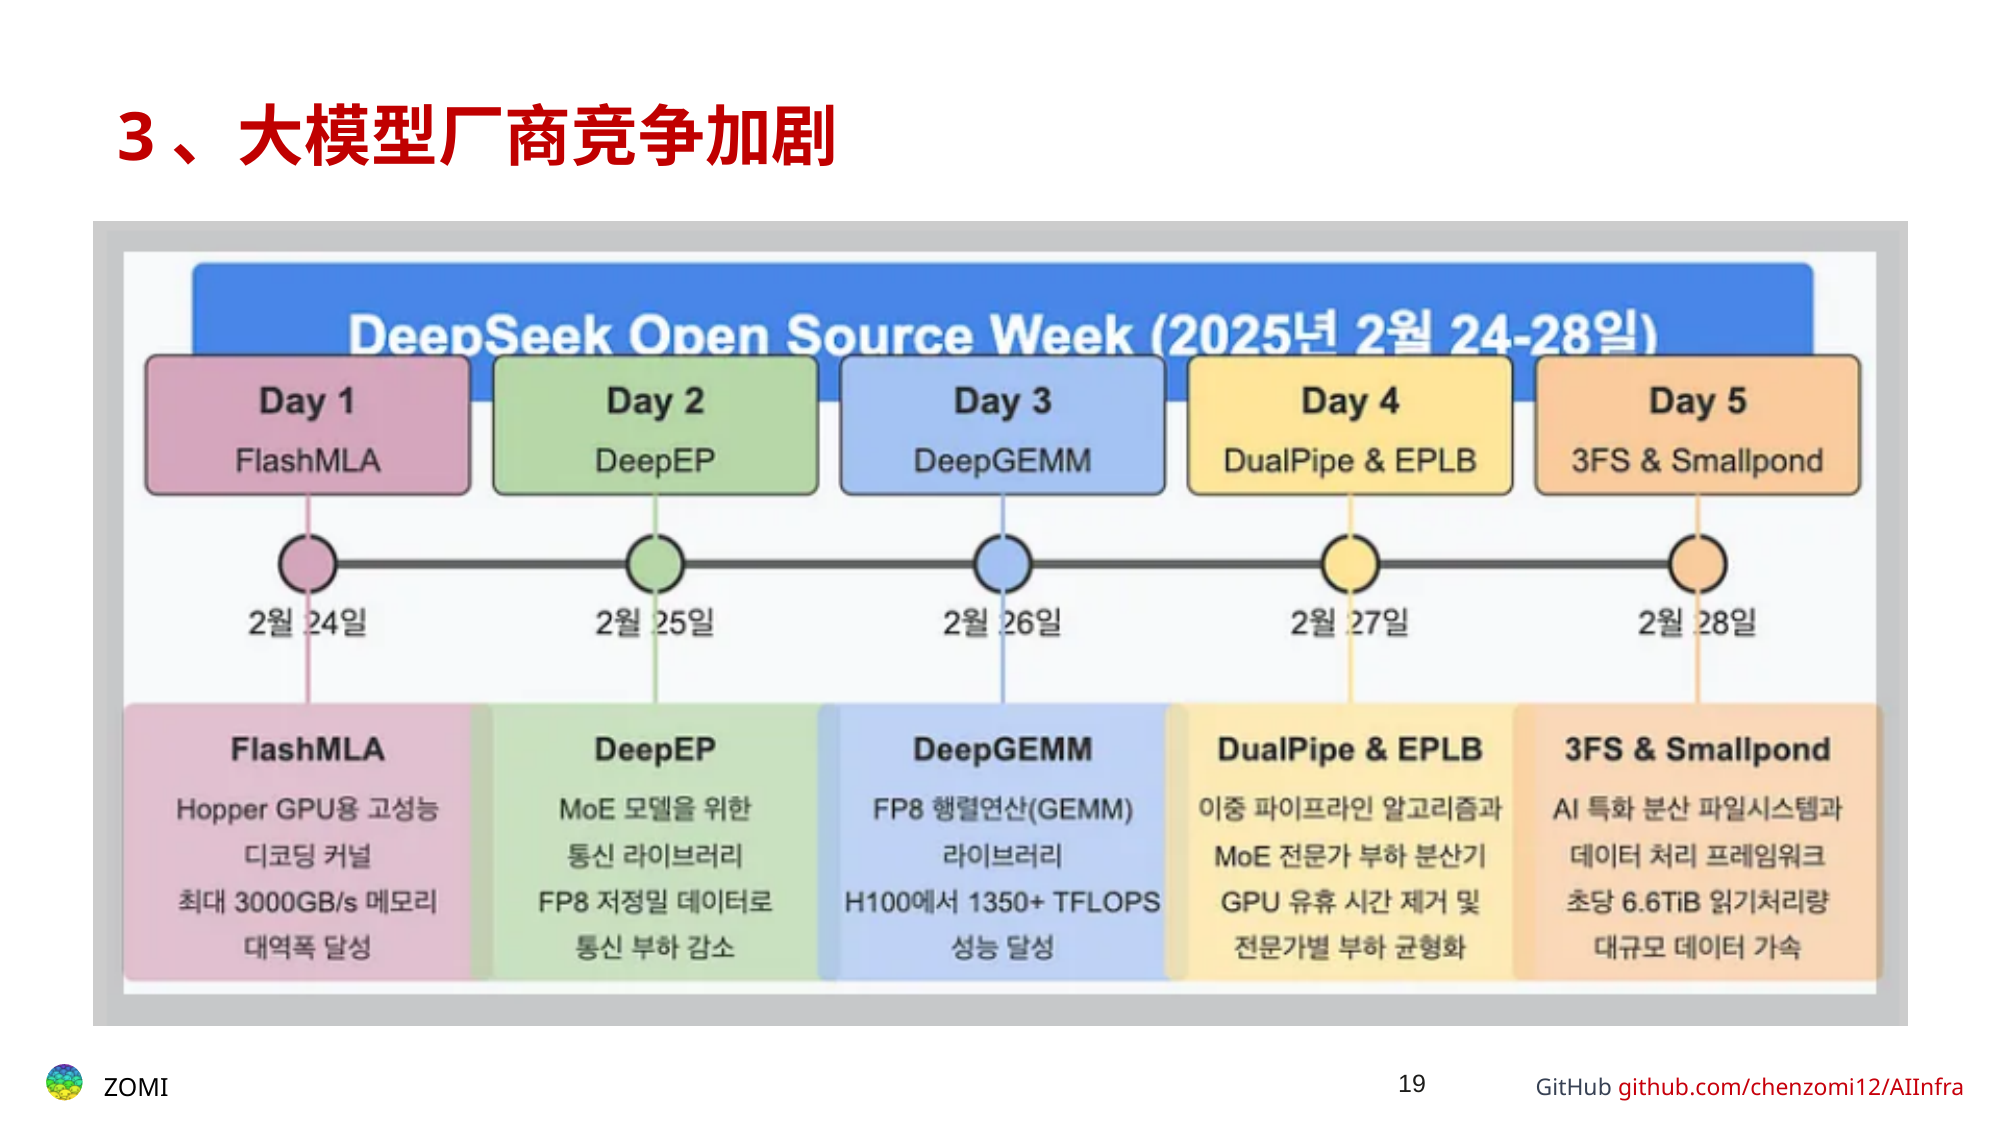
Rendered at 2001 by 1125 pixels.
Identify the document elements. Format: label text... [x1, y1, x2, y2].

title 3、大模型厂商竞争加剧 [102, 85, 1901, 183]
picture [92, 221, 1908, 1026]
picture [47, 1065, 82, 1100]
